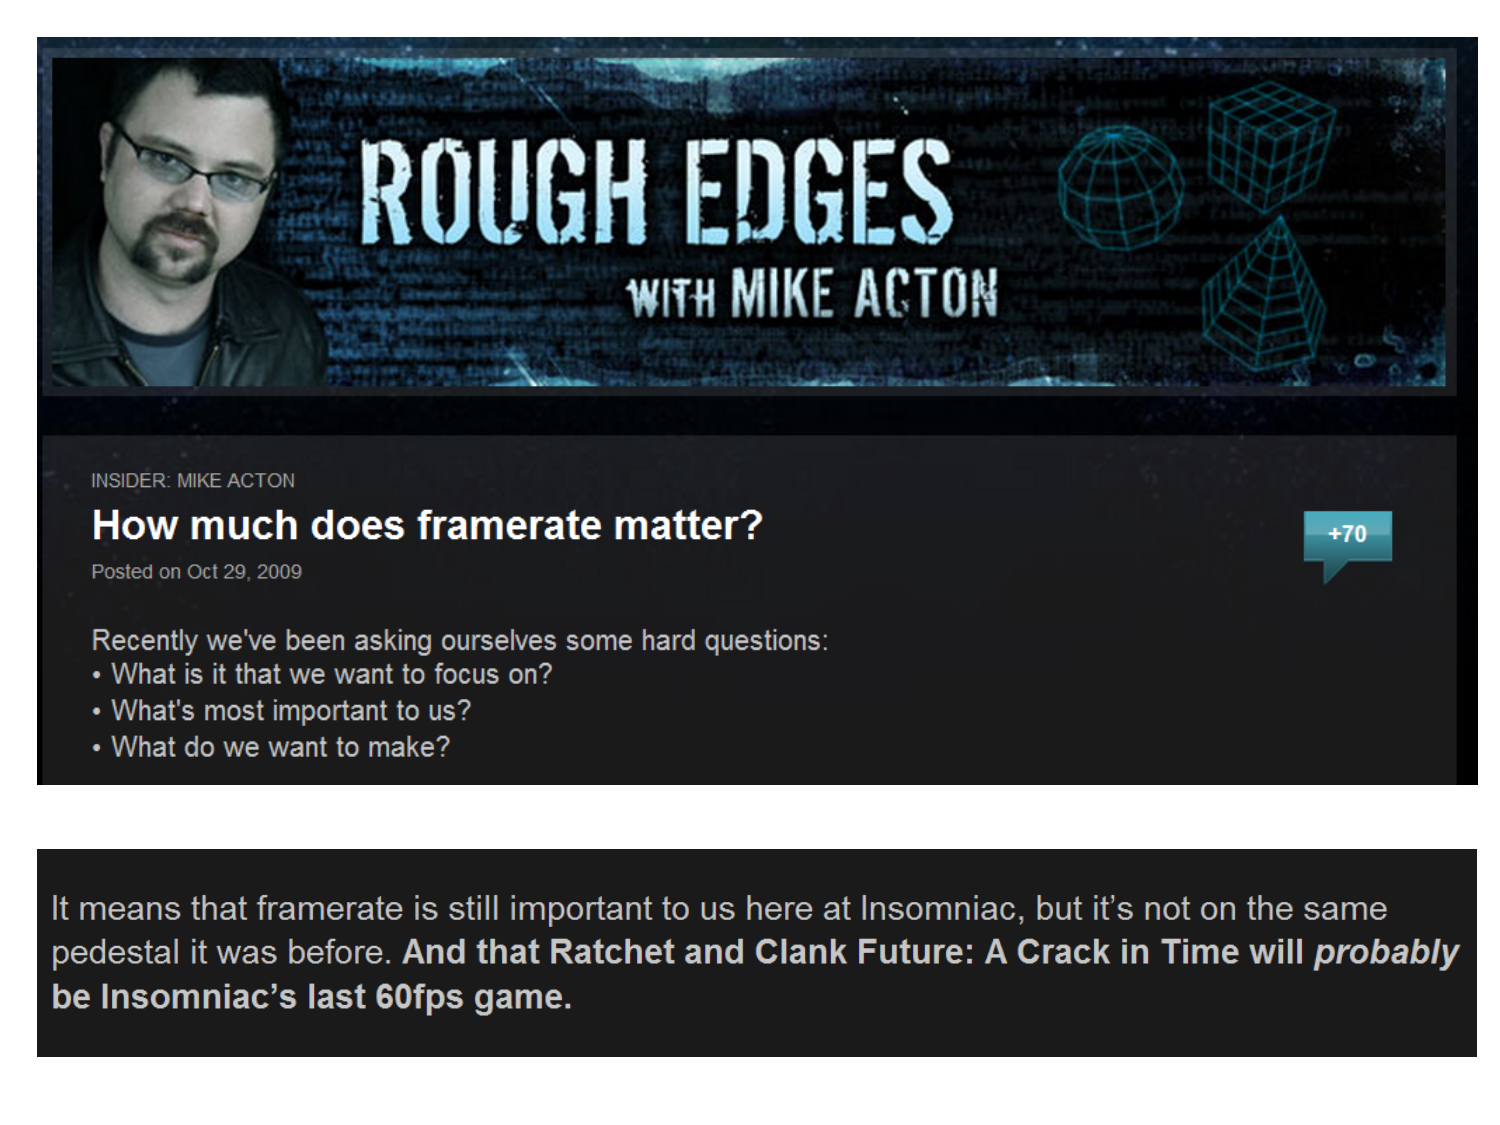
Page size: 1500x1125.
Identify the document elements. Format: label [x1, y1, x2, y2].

picture [37, 849, 1477, 1057]
picture [37, 37, 1479, 786]
